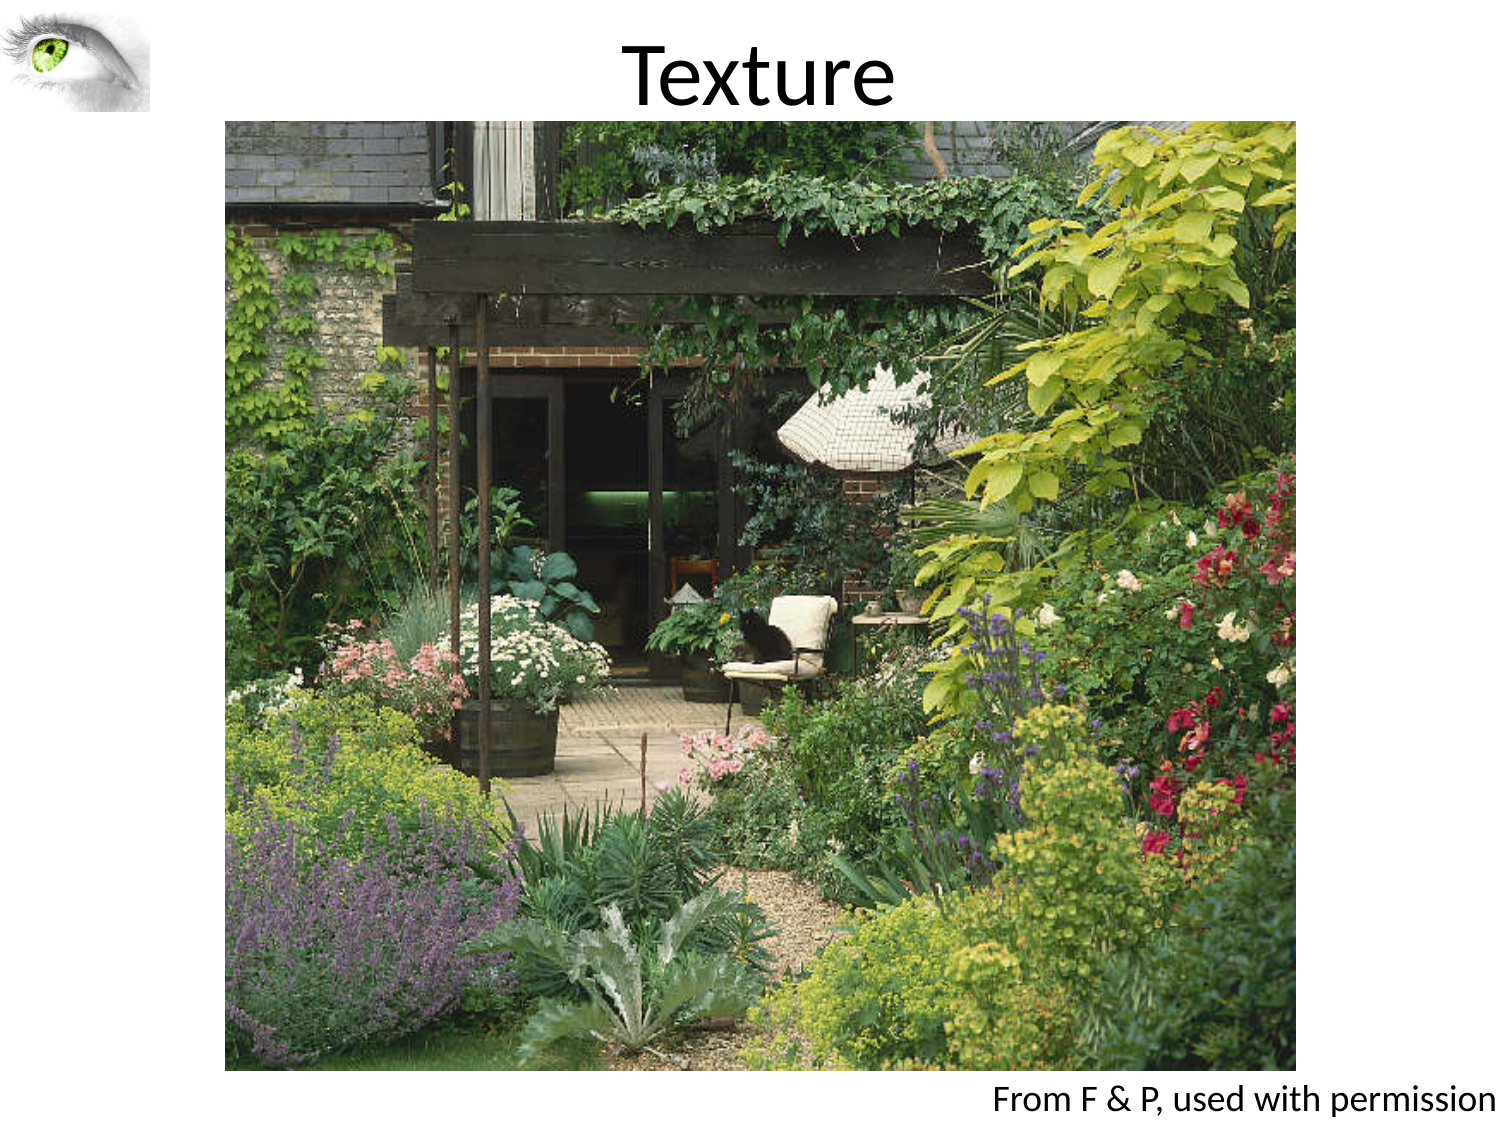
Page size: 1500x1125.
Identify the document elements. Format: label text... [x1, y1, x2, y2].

text_box From F & P, used with permission [977, 1066, 1500, 1125]
picture [0, 0, 87, 112]
picture [224, 120, 1296, 1071]
title Texture [87, 0, 1438, 163]
